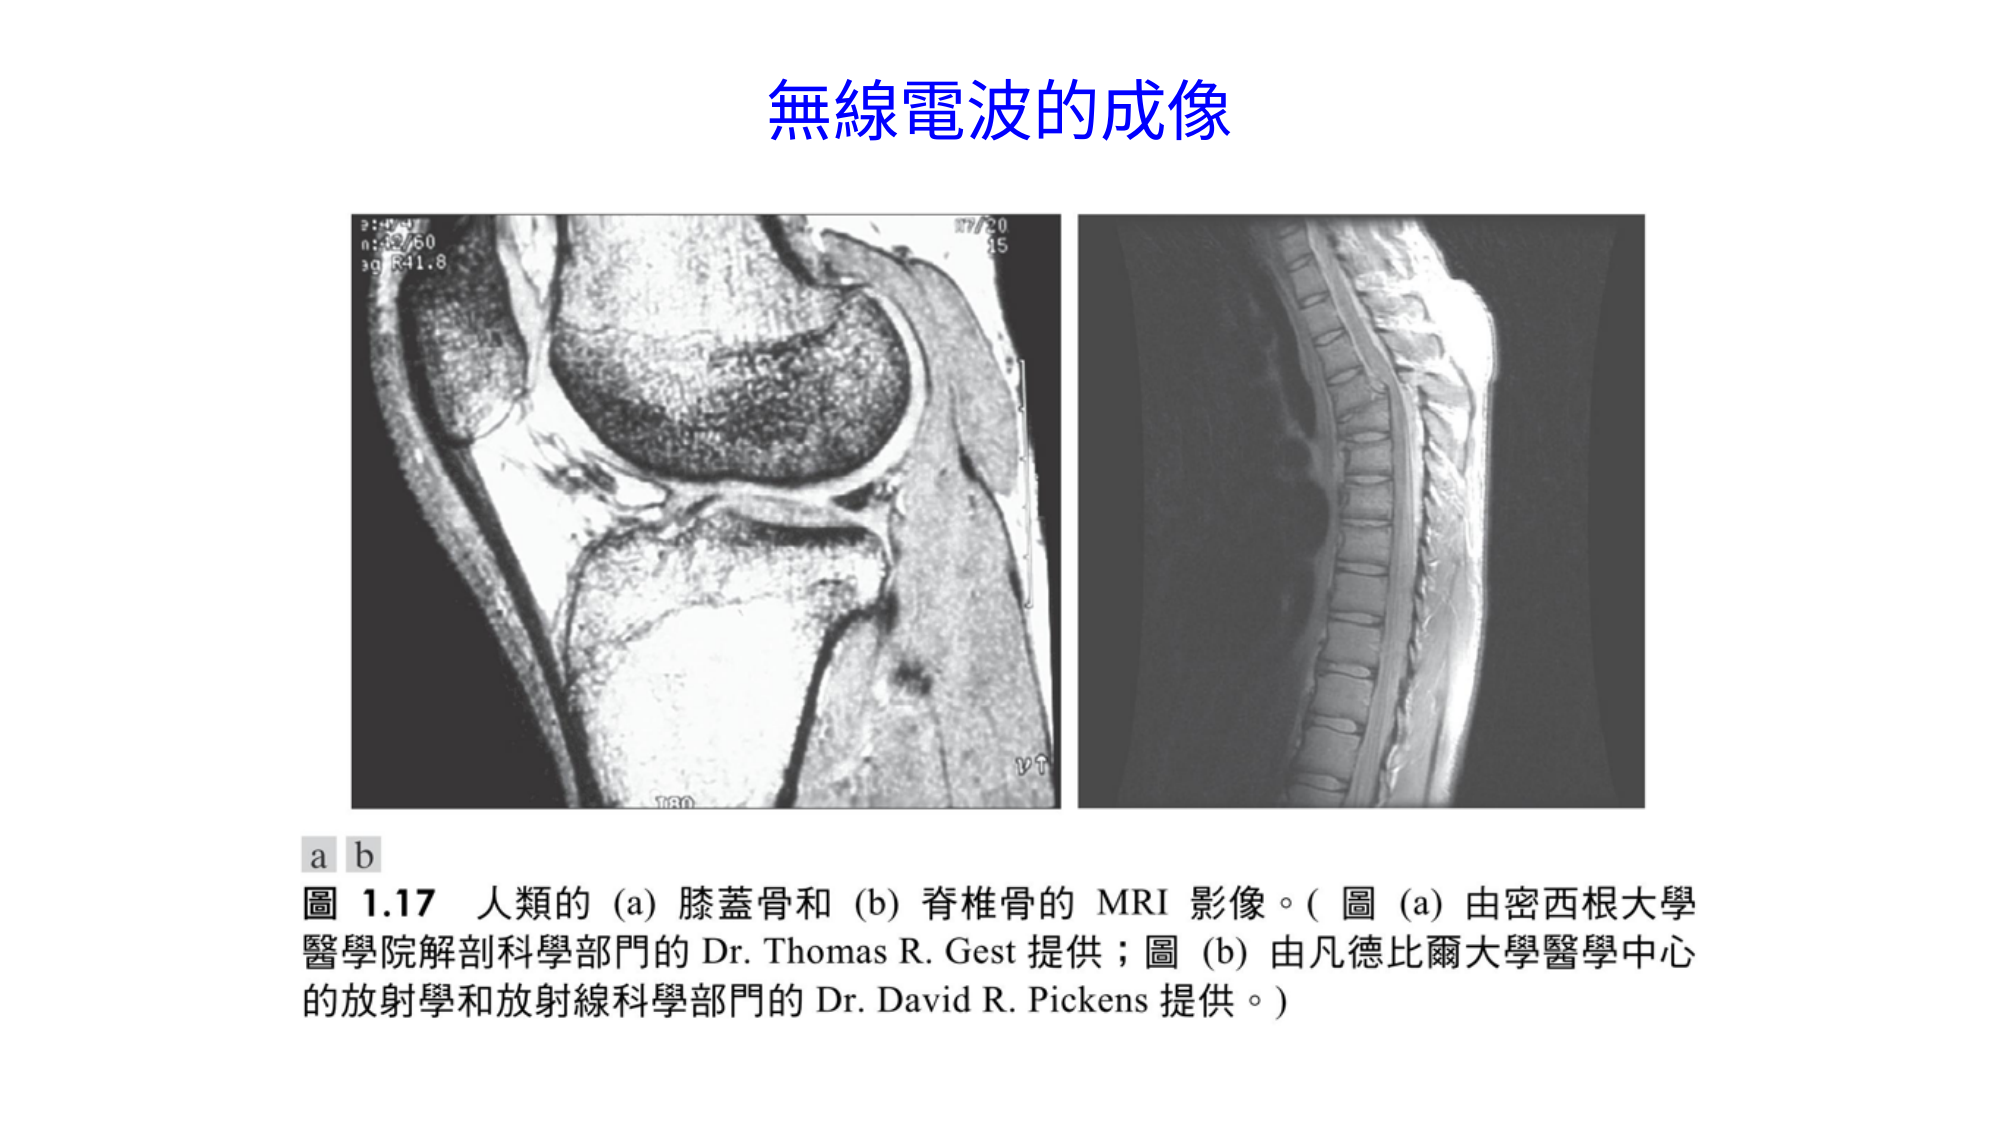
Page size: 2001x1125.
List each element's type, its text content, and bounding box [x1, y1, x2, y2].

text_box 無線電波的成像 [0, 61, 2000, 156]
picture [283, 203, 1717, 1035]
